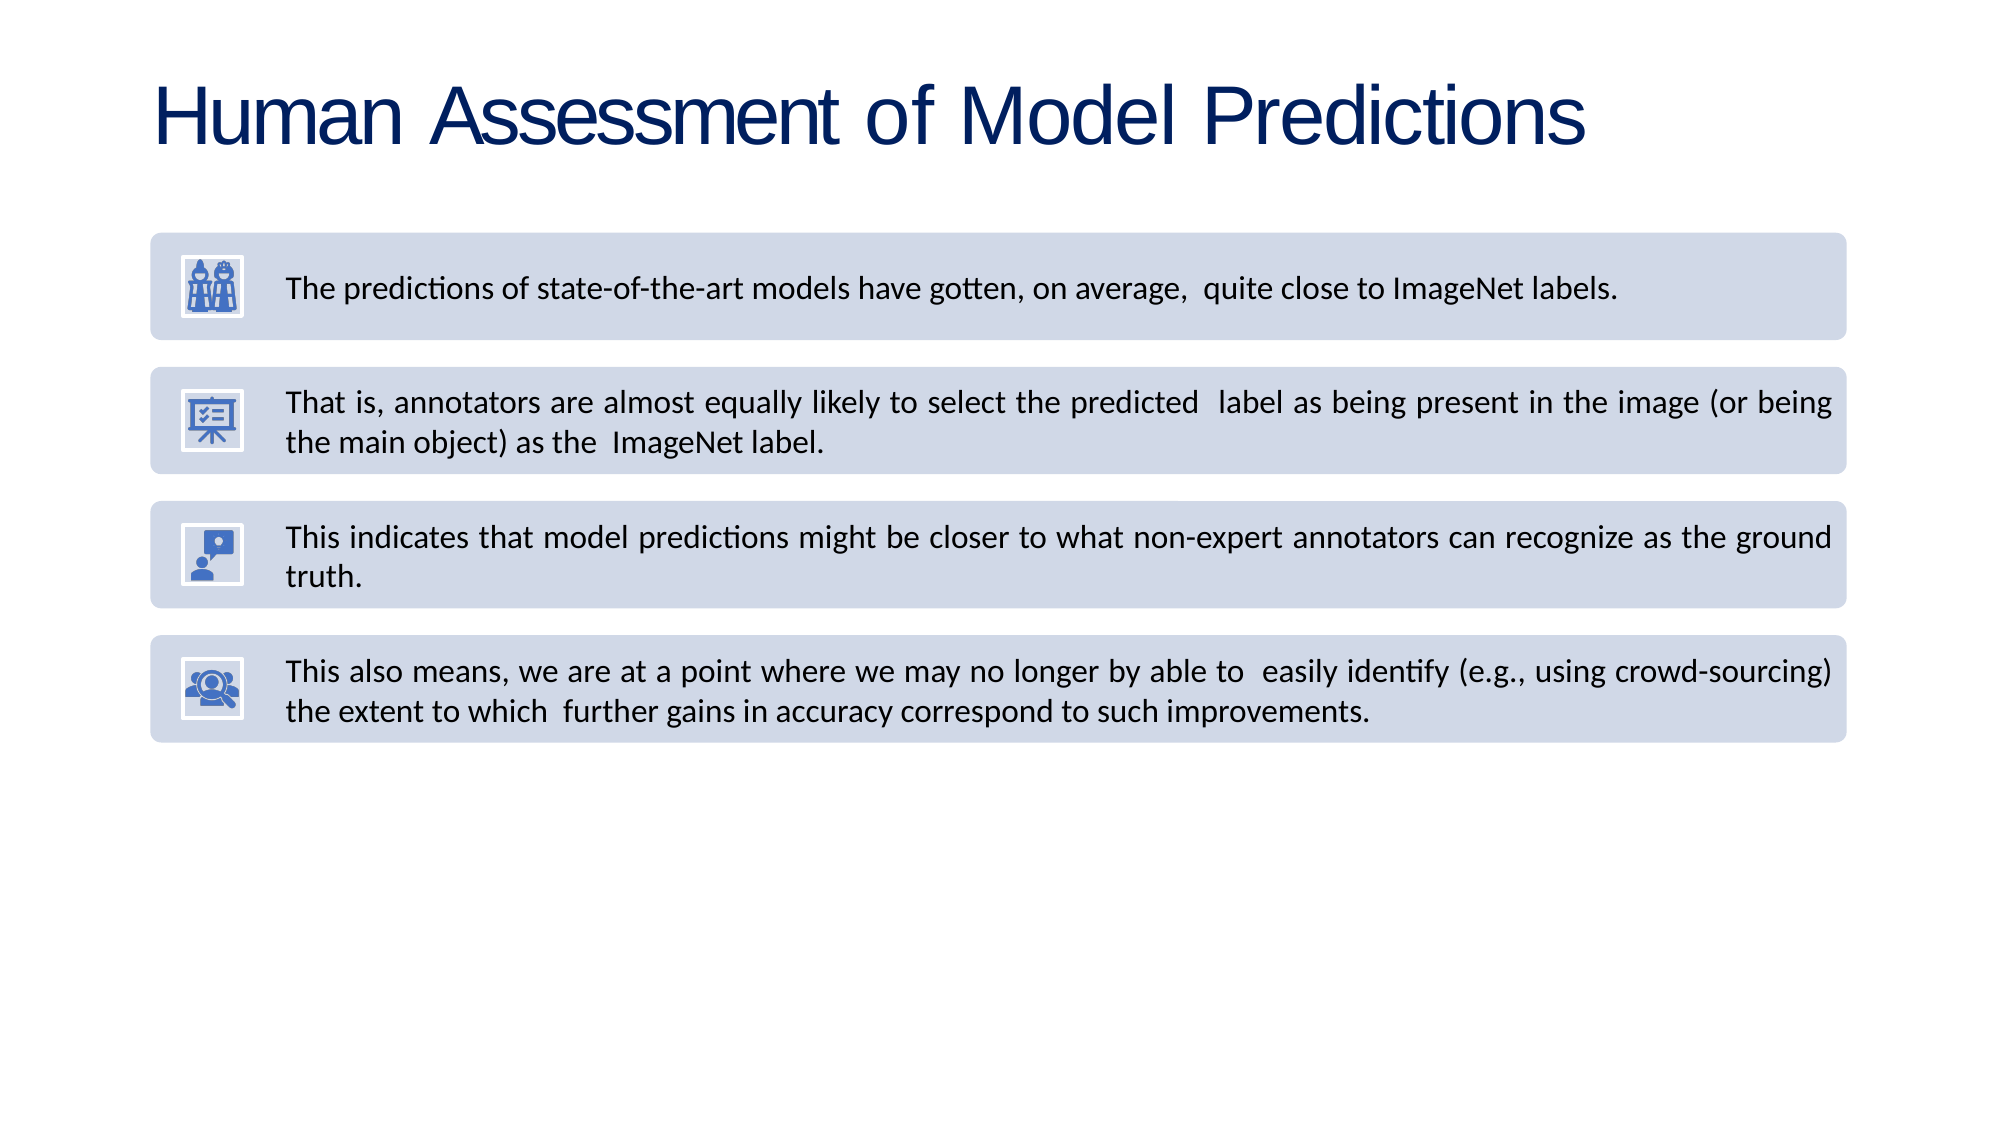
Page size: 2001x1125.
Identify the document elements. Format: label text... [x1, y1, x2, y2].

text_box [150, 232, 1847, 743]
title Human Assessment of Model Predictions [150, 59, 1702, 232]
